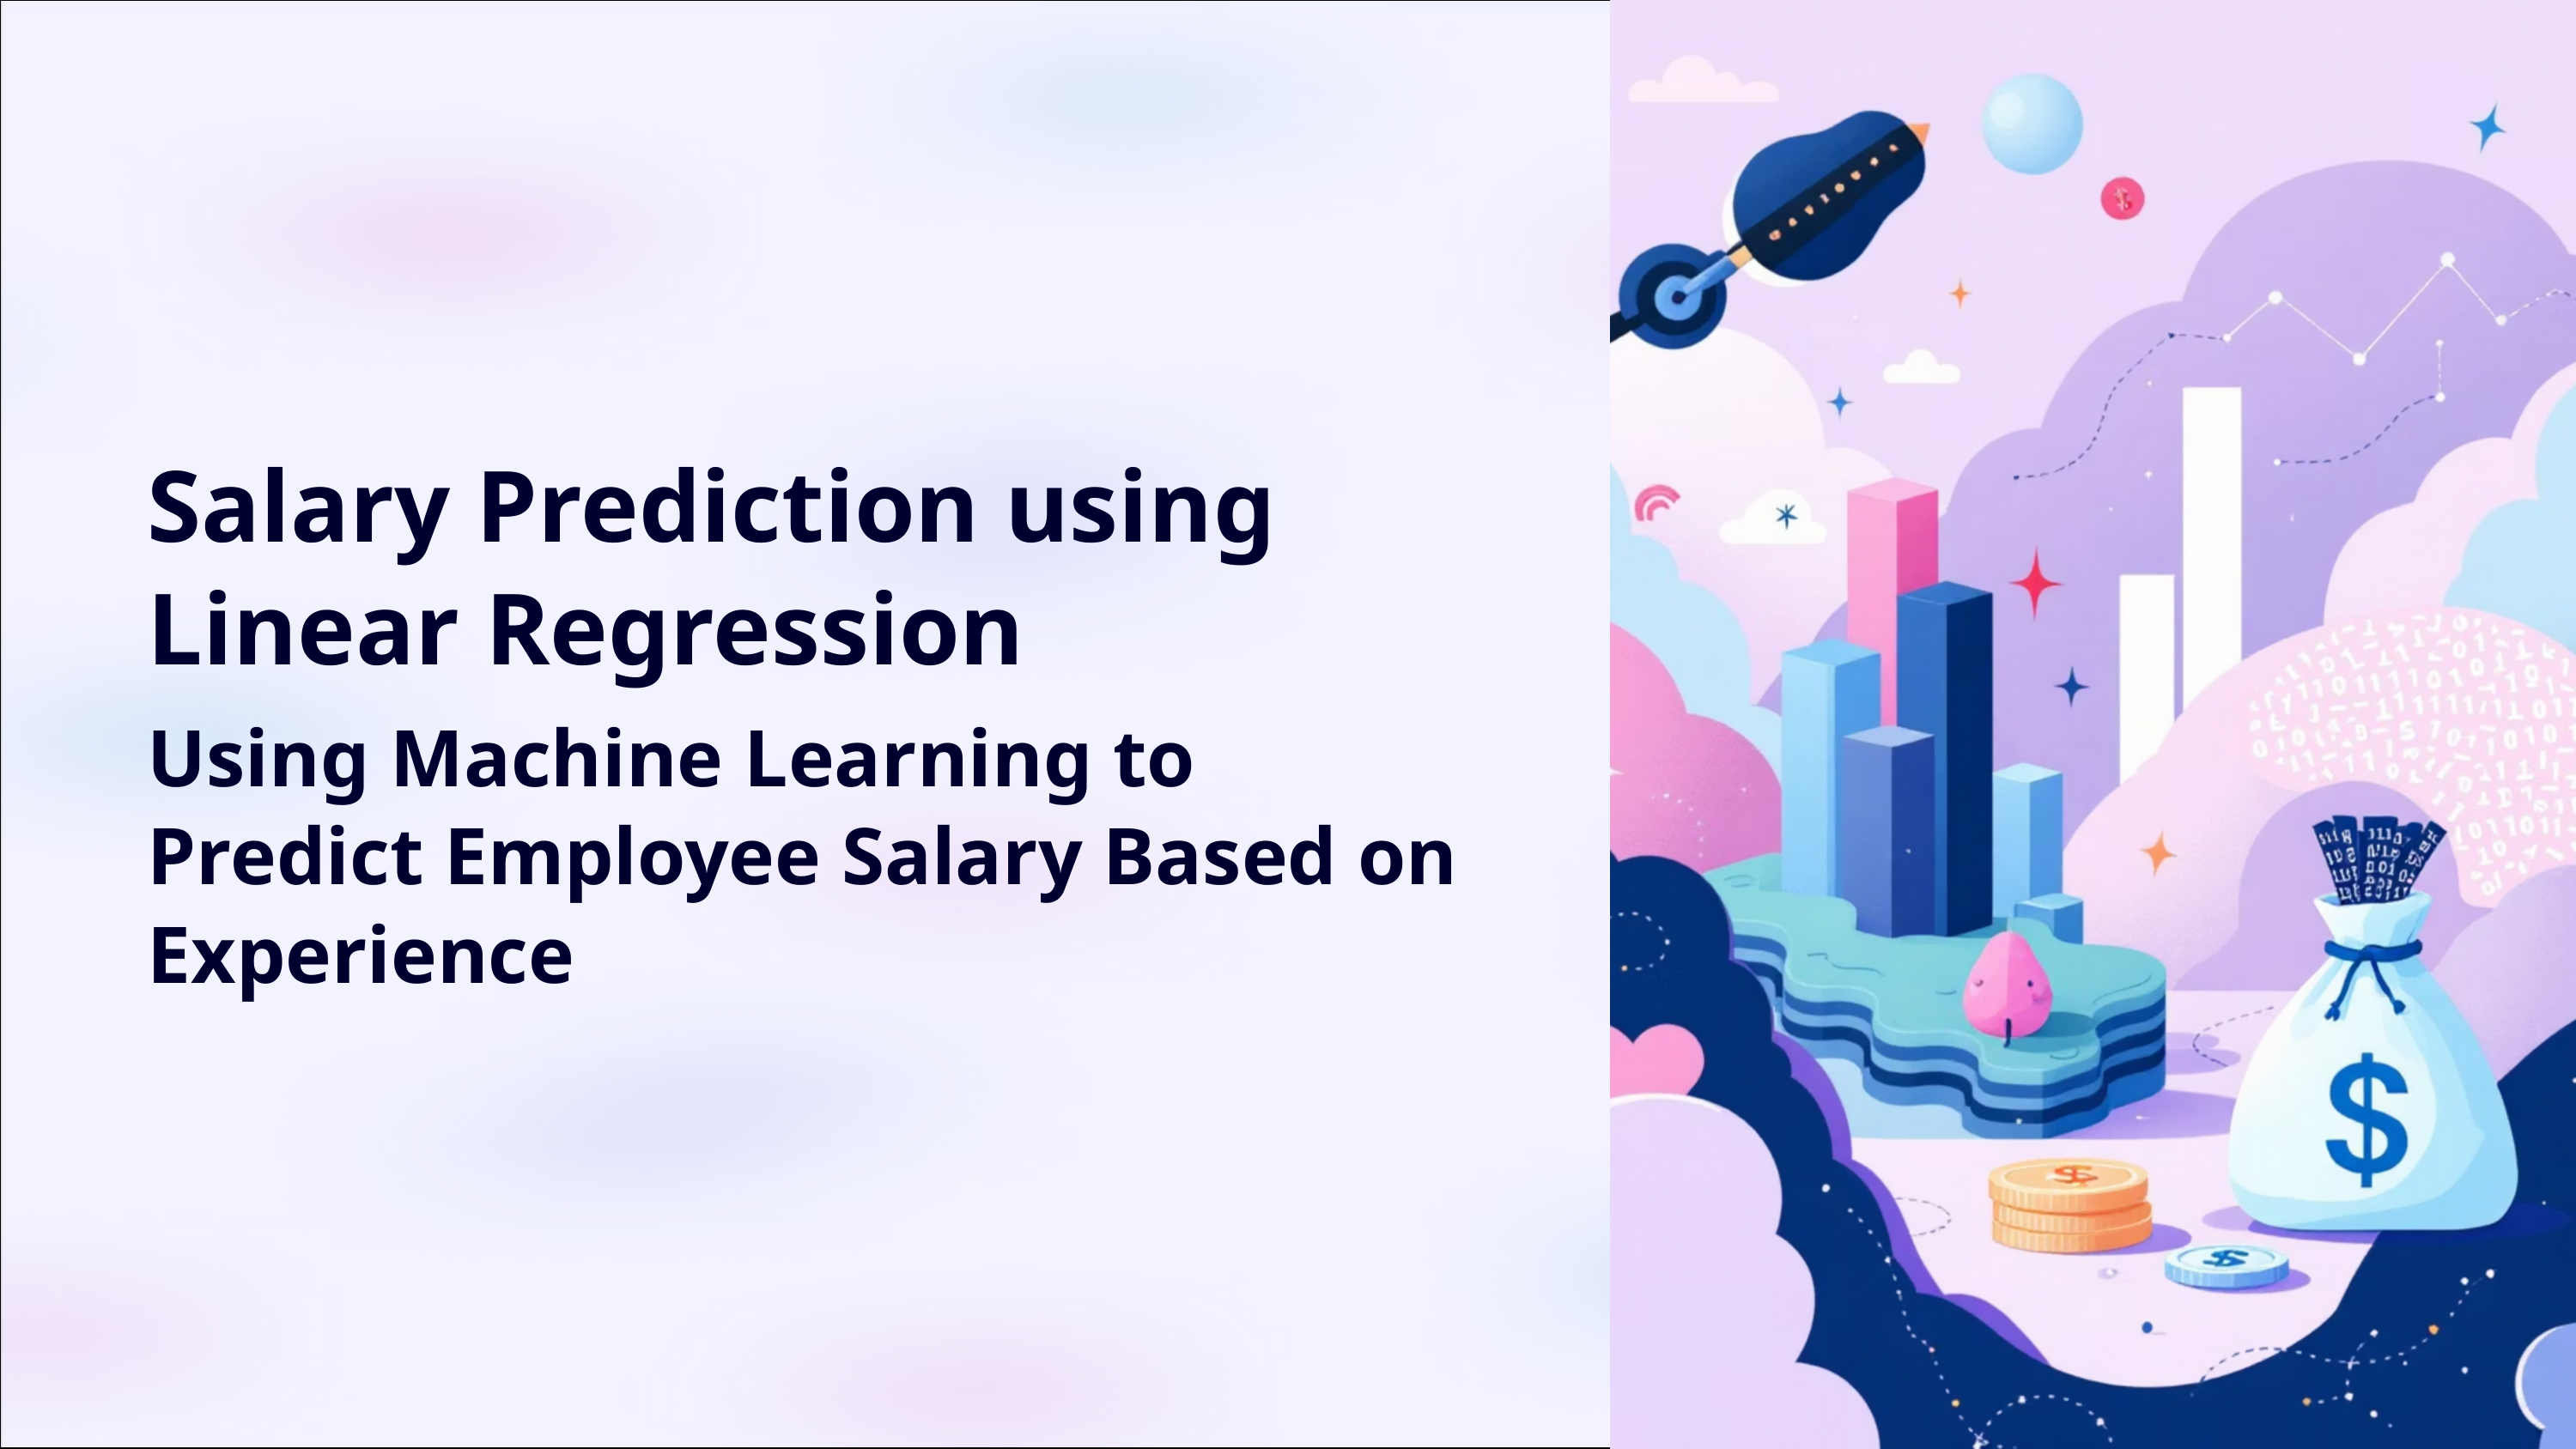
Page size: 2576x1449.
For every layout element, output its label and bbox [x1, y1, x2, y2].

text_box [0, 0, 1607, 1449]
text_box [1609, 0, 2576, 1449]
